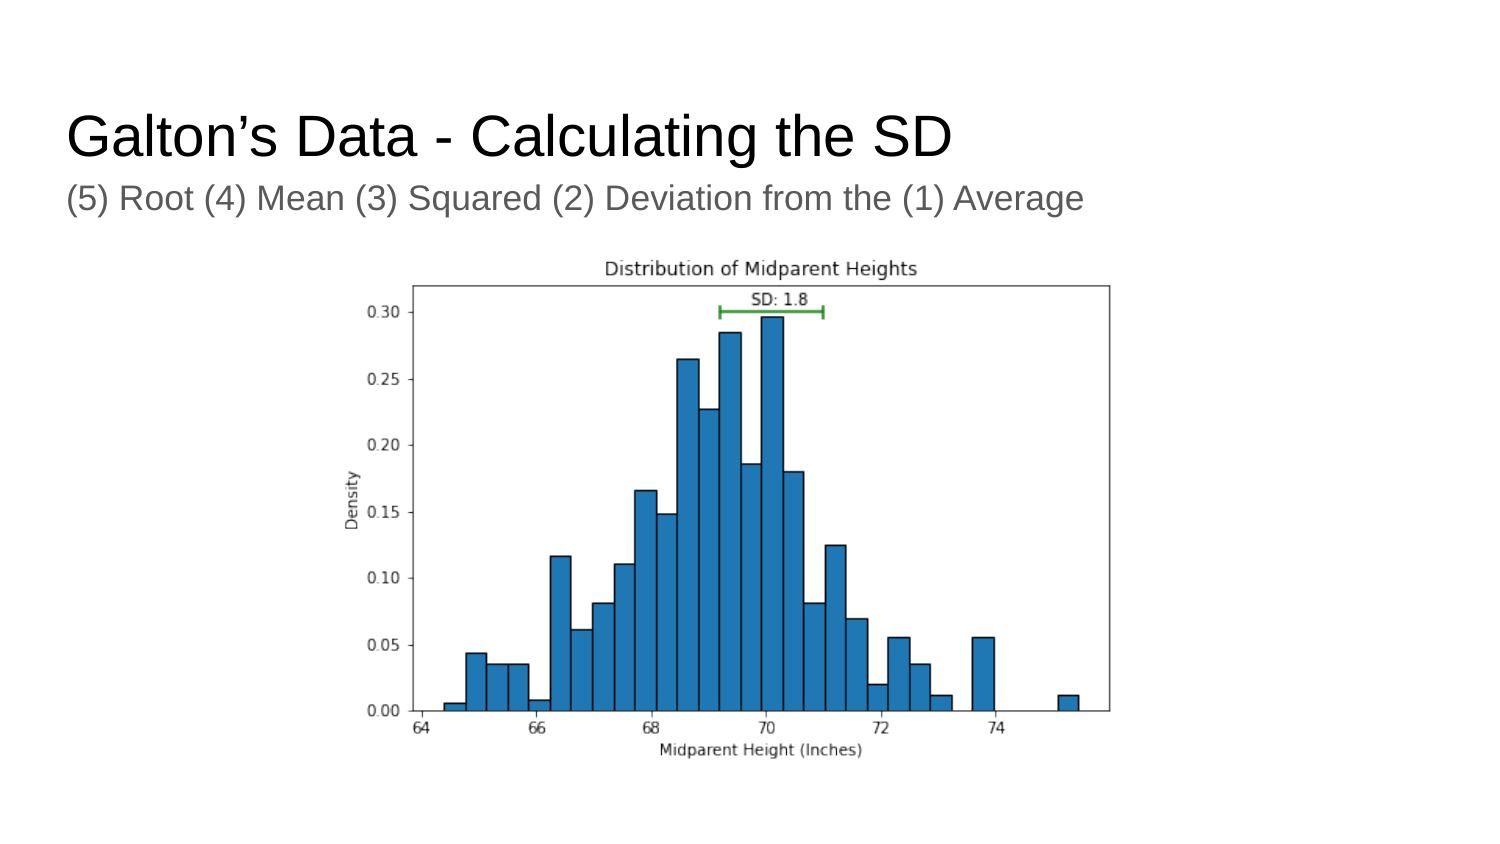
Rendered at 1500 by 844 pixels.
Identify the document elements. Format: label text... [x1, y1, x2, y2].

picture [299, 217, 1201, 781]
title Galton’s Data - Calculating the SD (5) Root (4) Mean (3) Squared (2) Deviation from the (1) Average [51, 72, 1449, 240]
